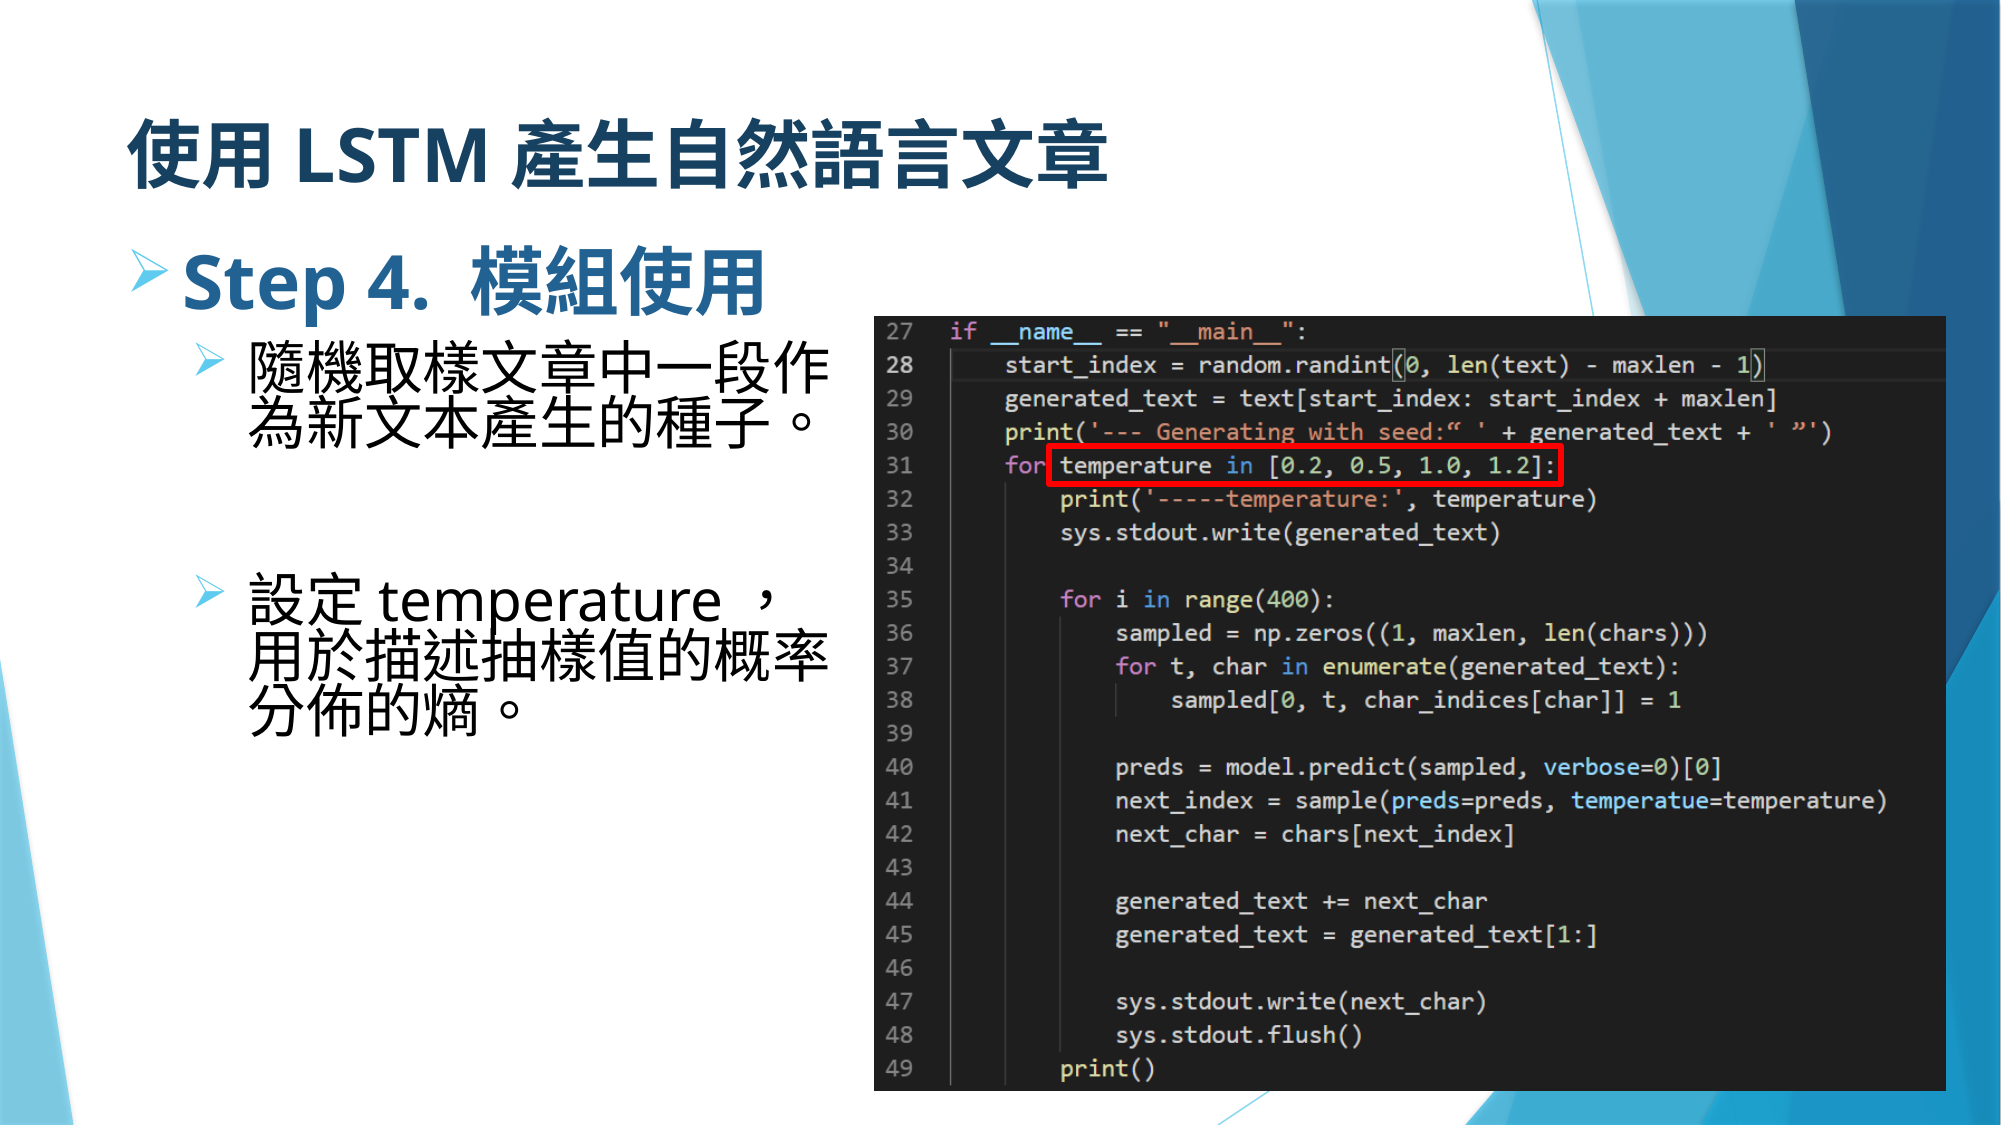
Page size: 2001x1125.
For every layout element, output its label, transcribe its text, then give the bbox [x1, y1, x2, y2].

picture [873, 315, 1947, 1092]
title 使用LSTM產生自然語言文章 [111, 99, 1522, 244]
list Step 4. 模組使用 隨機取樣文章中一段作 為新文本產生的種子。 設定temperature， 用於描述抽樣值的概率 分佈的熵。 [111, 244, 1946, 1091]
